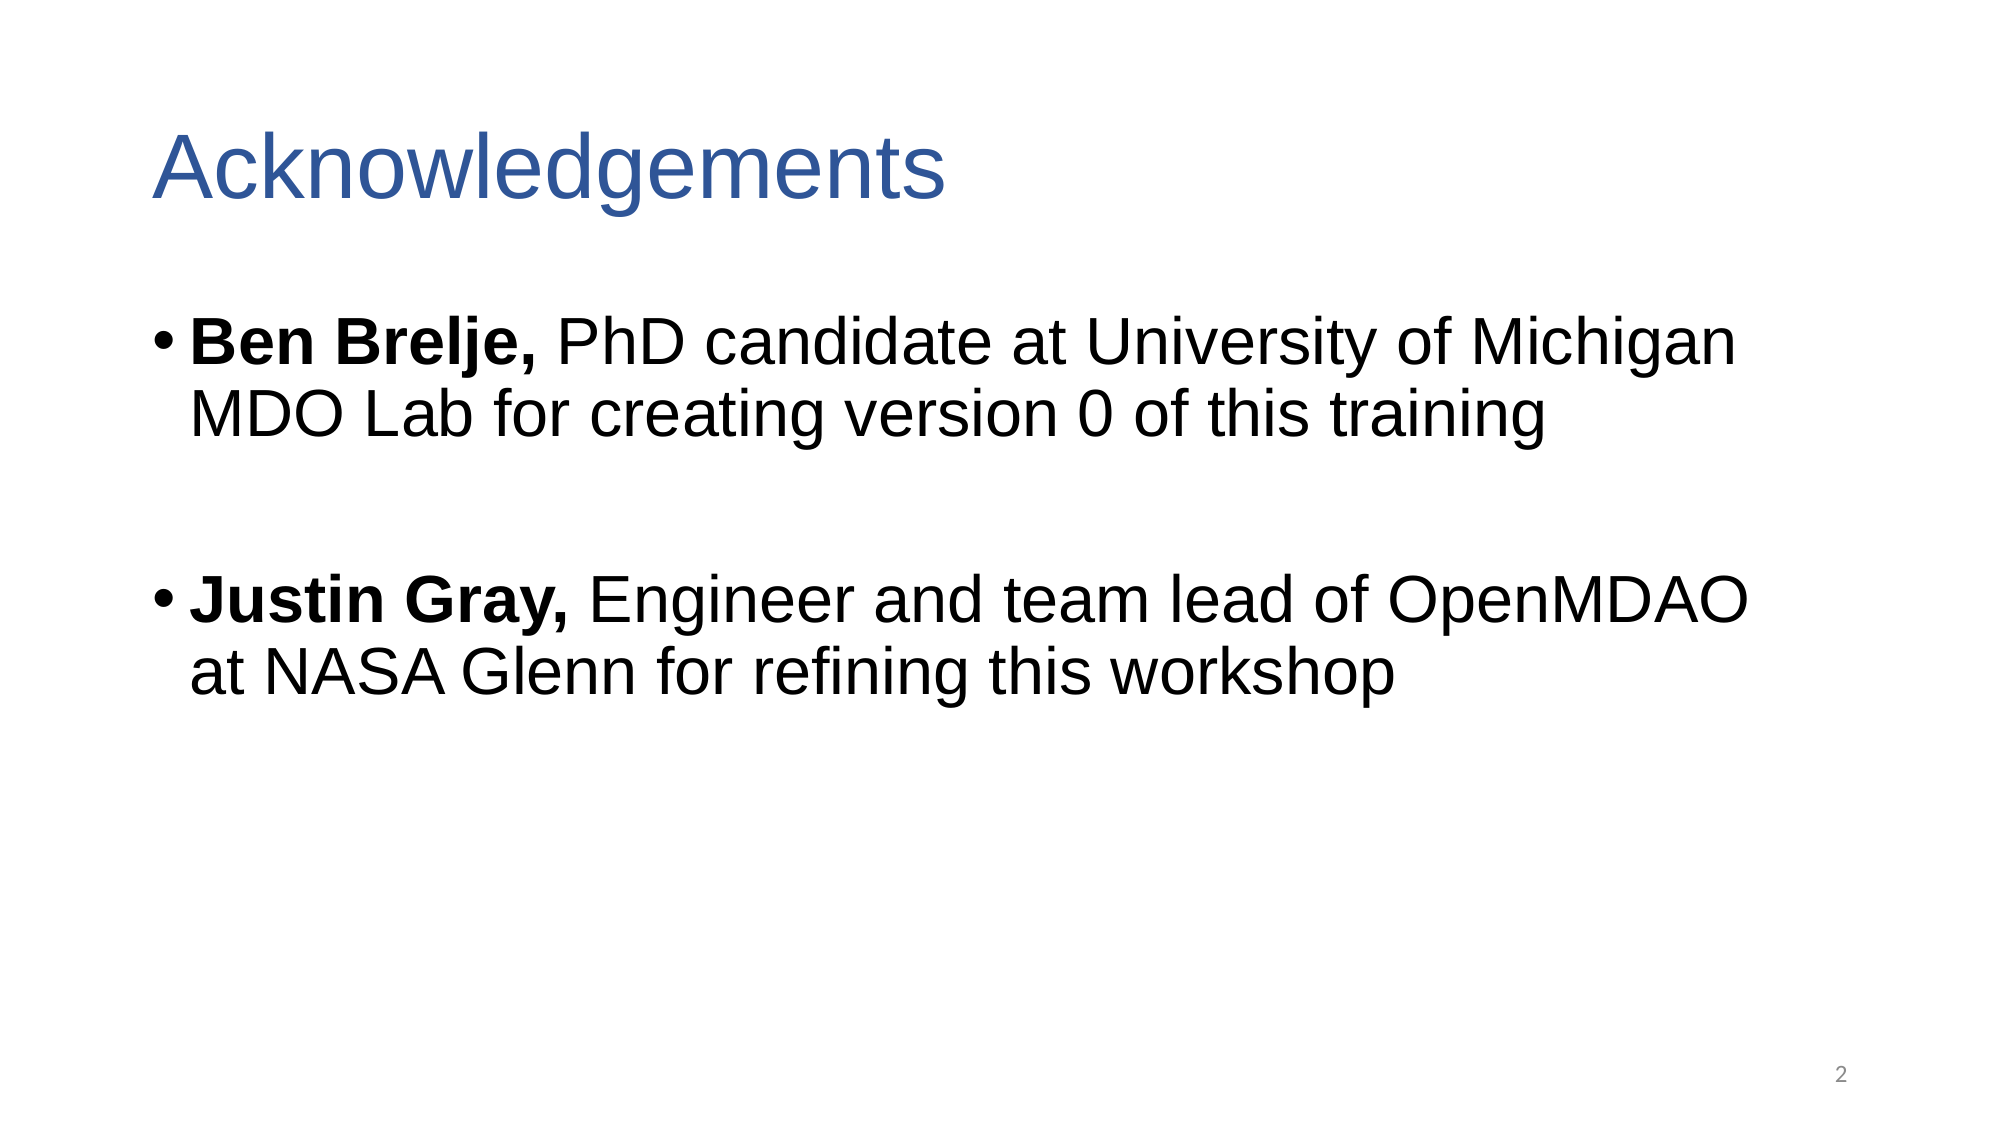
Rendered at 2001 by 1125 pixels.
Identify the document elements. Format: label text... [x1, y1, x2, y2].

slide_number 2 [1412, 1042, 1863, 1103]
title Acknowledgements [137, 59, 1863, 278]
list Ben Brelje, PhD candidate at University of Michigan MDO Lab for creating version 0 of this training Justin Gray, Engineer and team lead of OpenMDAO at NASA Glenn for refining this workshop [137, 299, 1790, 1014]
